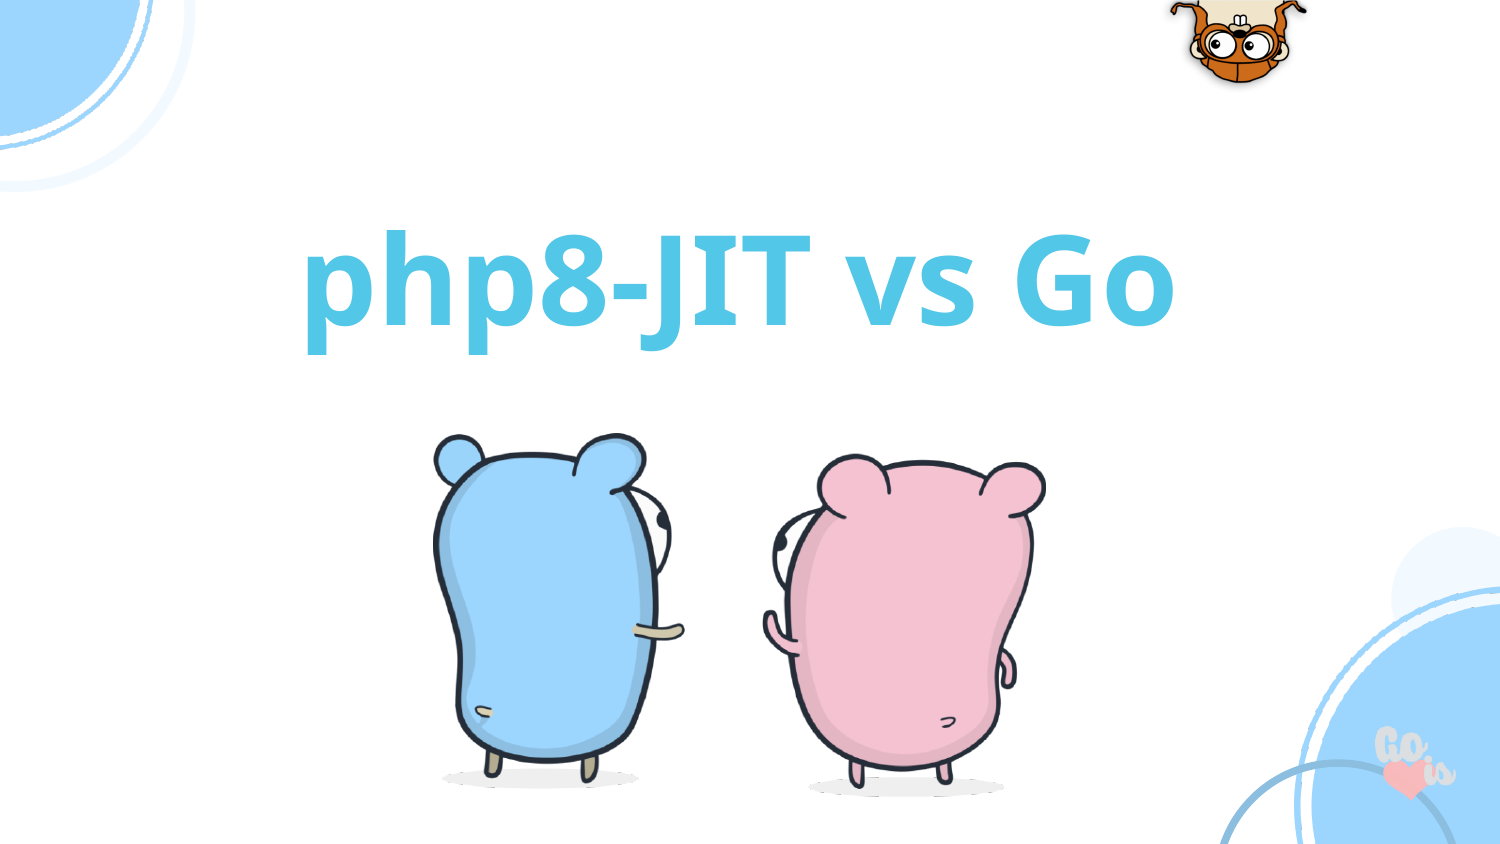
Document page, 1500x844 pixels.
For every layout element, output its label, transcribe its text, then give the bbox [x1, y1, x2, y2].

picture [1169, 0, 1308, 86]
text_box php8-JIT vs Go [101, 187, 1377, 351]
picture [432, 433, 1046, 797]
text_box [1213, 526, 1500, 844]
picture [1375, 726, 1457, 801]
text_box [0, 0, 196, 193]
